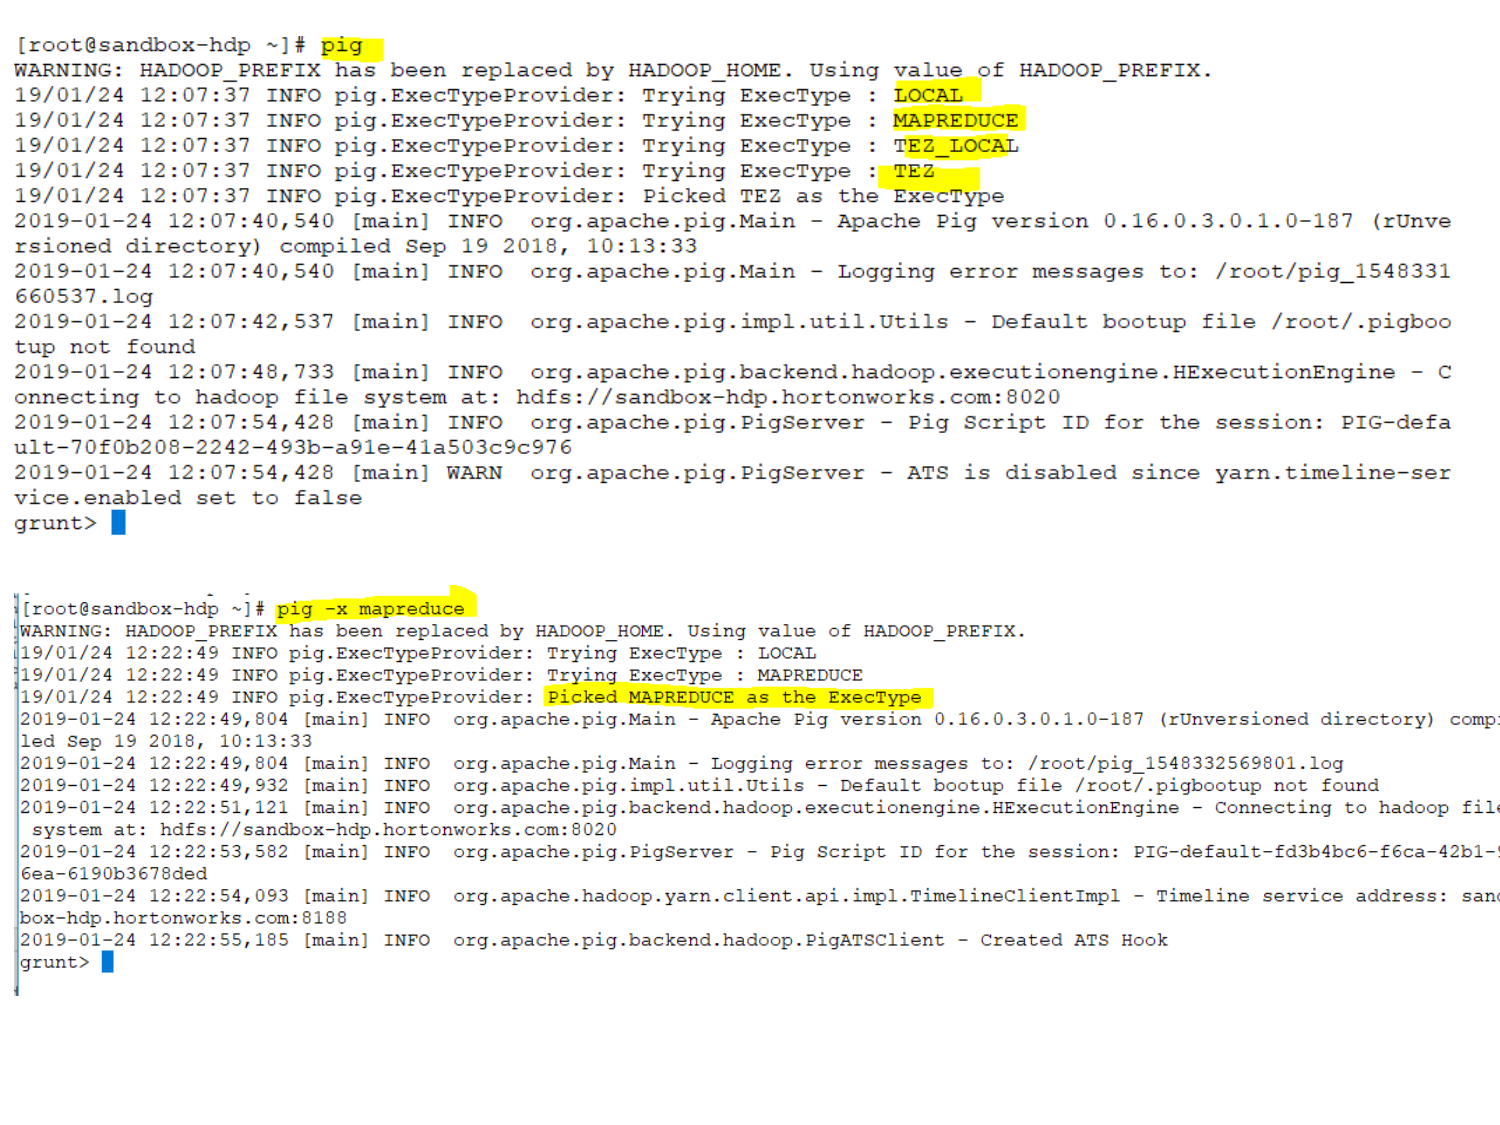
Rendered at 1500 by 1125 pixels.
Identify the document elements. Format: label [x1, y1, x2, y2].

picture [13, 36, 1500, 563]
picture [13, 585, 1500, 996]
